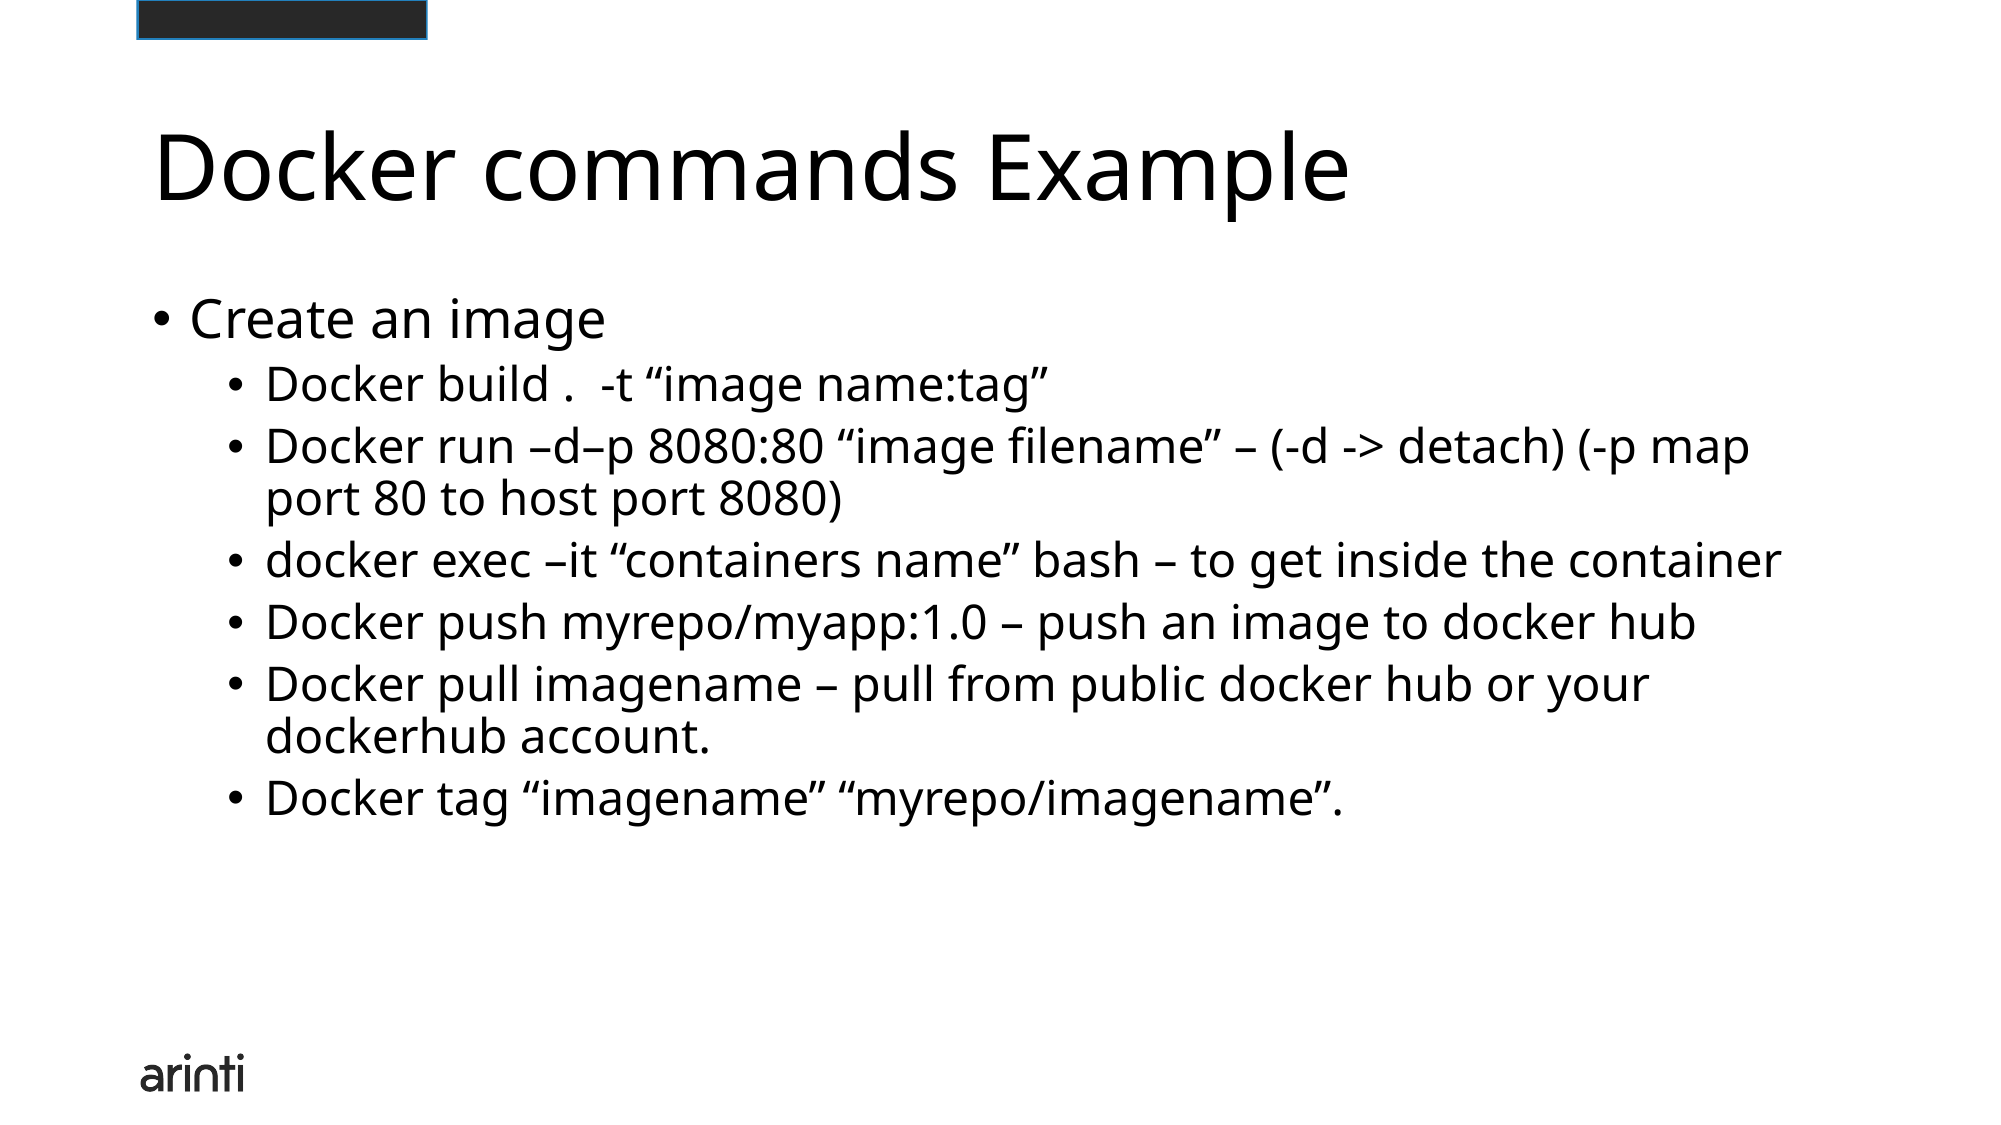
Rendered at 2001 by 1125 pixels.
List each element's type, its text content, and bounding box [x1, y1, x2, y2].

picture [137, 1051, 247, 1094]
title Docker commands Example [137, 61, 1863, 228]
list Create an image Docker build . -t “image name:tag” Docker run –d–p 8080:80 “image filename” – (-d -> detach) (-p map port 80 to host port 8080) docker exec –it “containers name” bash – to get inside the container Docker push myrepo/myapp:1.0 – push an image to docker hub Docker pull imagename – pull from public docker hub or your dockerhub account. Docker tag “imagename” “myrepo/imagename”. [137, 284, 1863, 1014]
